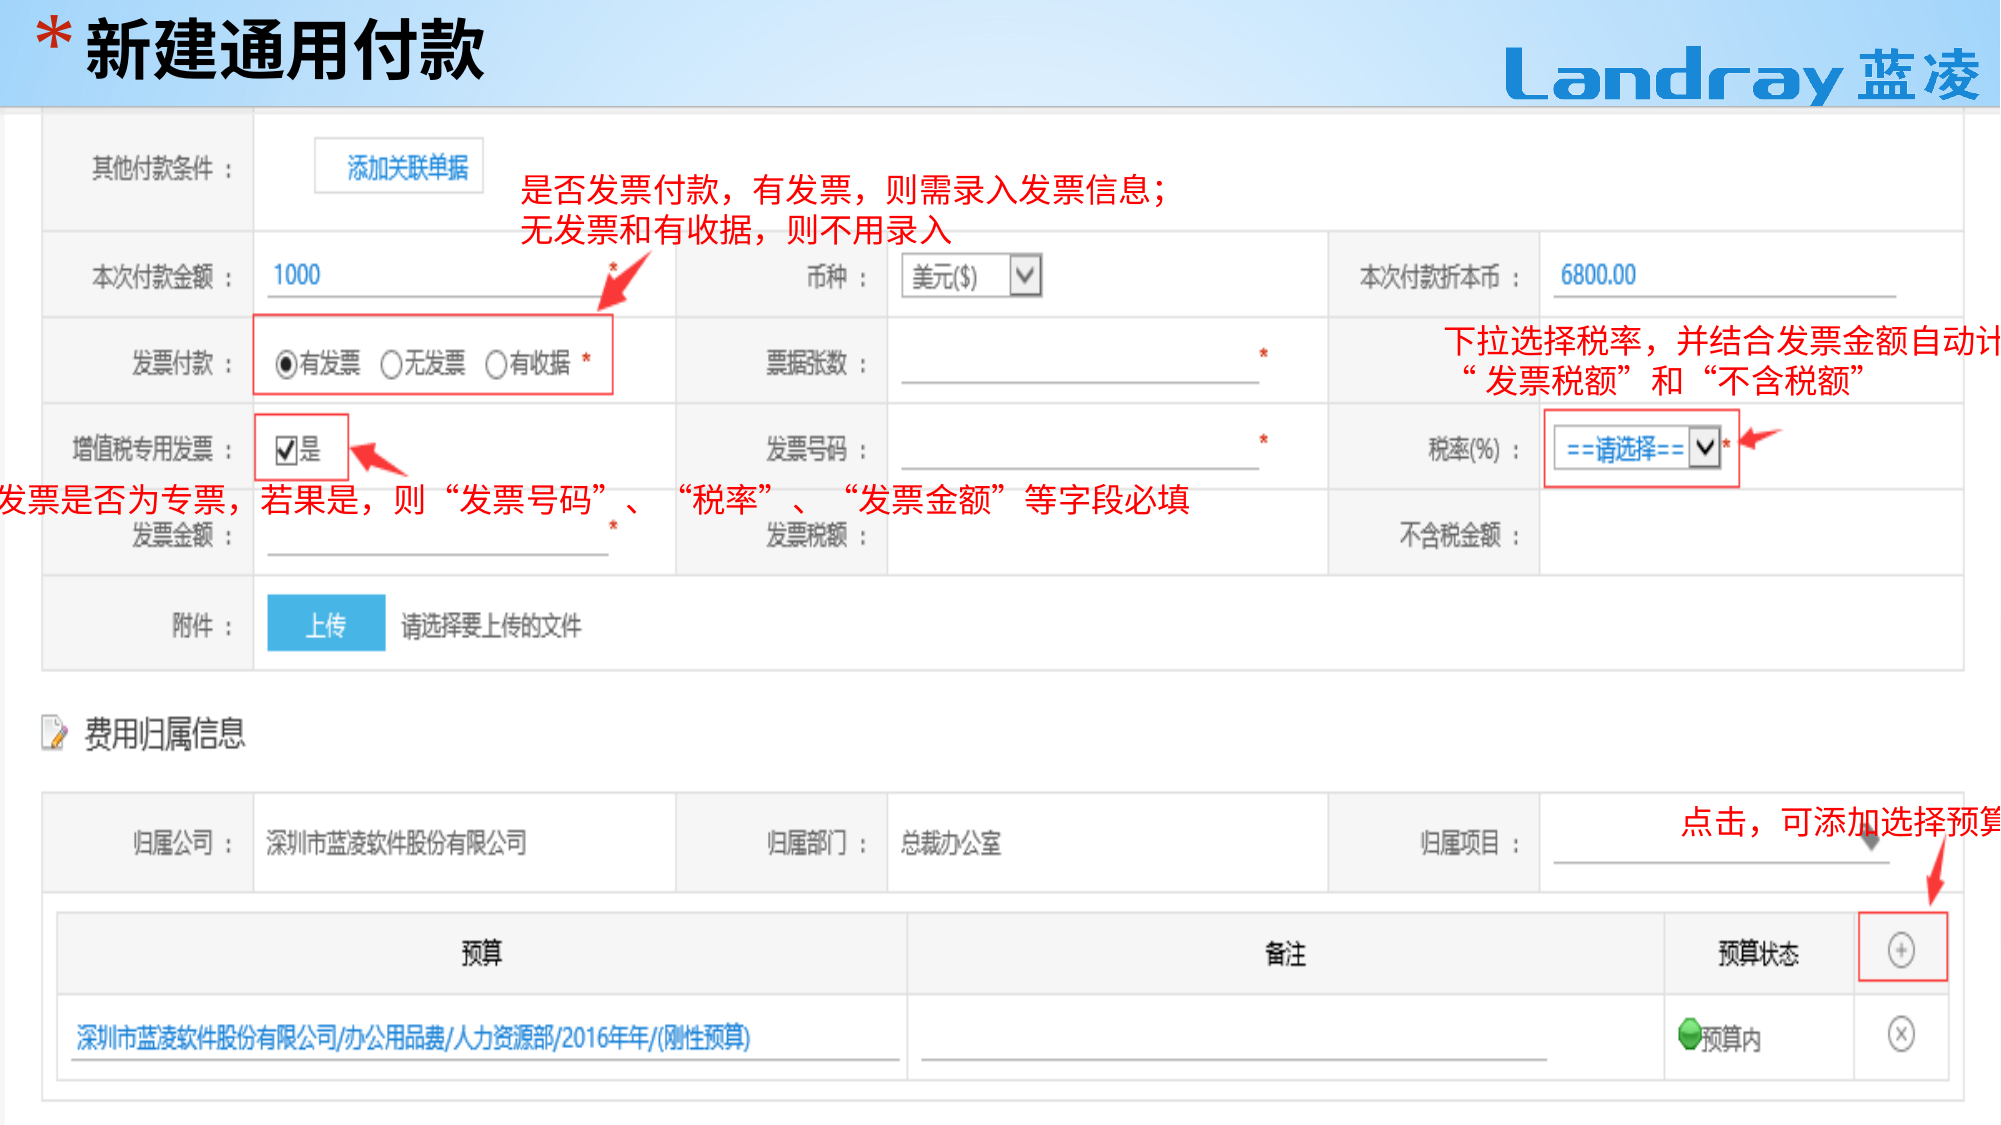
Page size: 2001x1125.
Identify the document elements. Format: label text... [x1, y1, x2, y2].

picture [0, 46, 2000, 1125]
title 新建通用付款 [0, 0, 502, 104]
